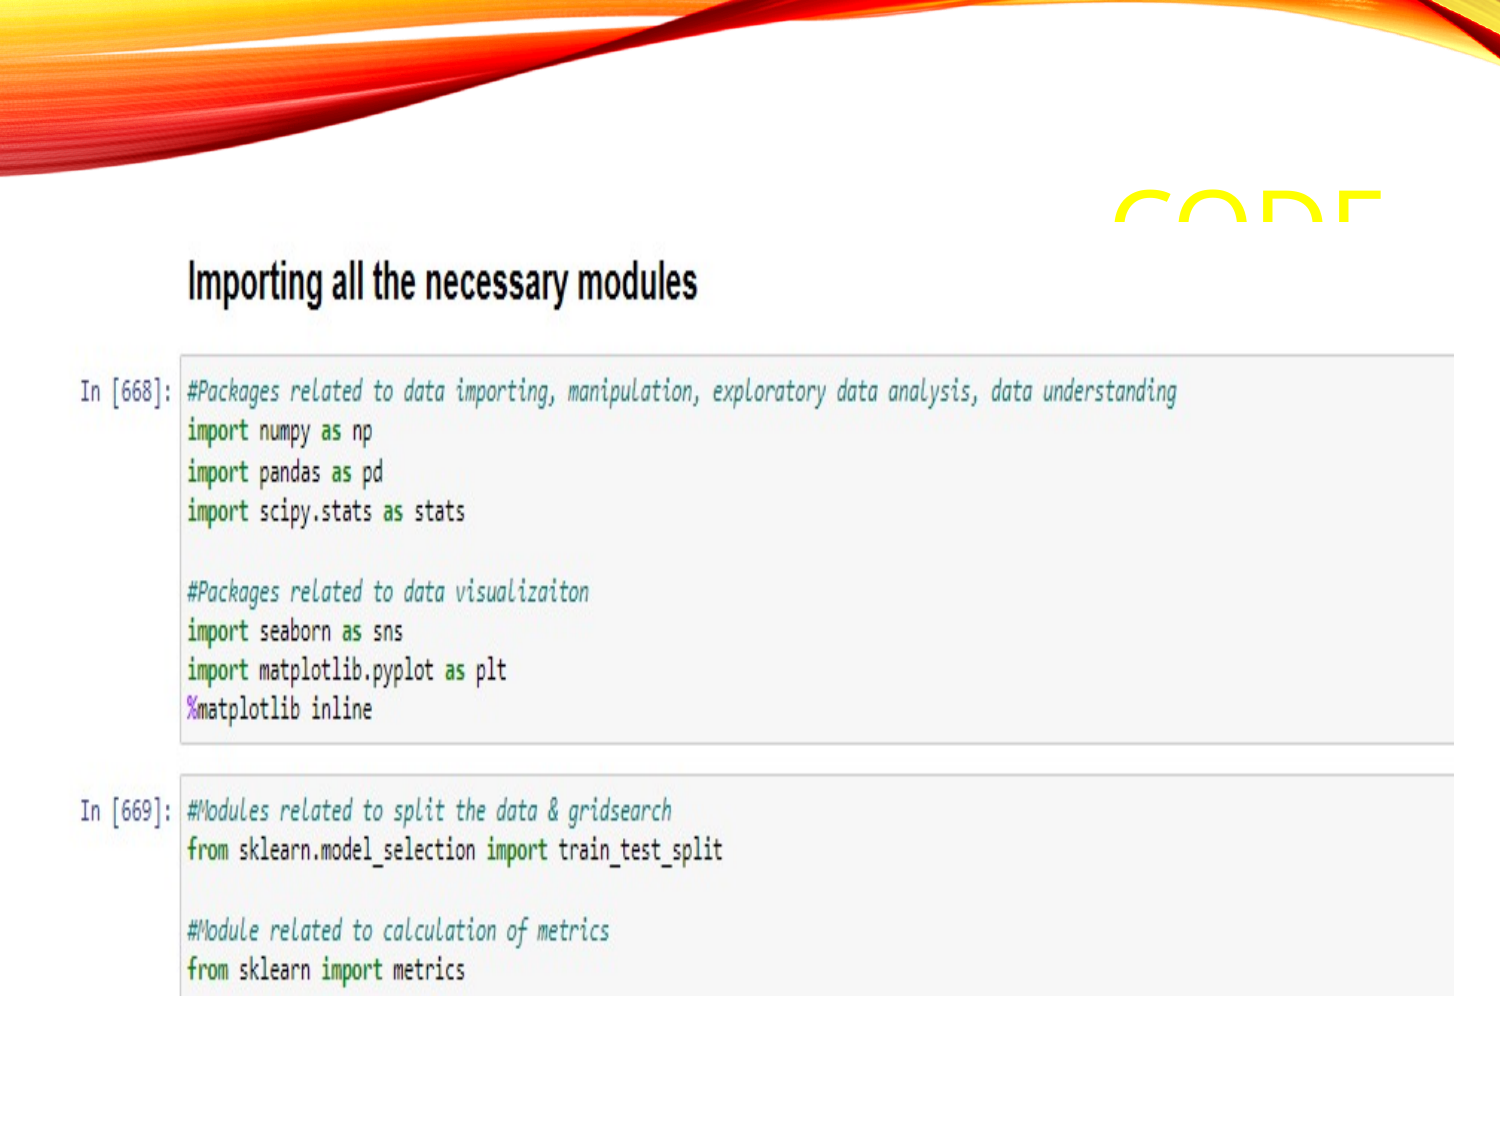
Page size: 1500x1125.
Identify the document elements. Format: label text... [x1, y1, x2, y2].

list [46, 222, 1454, 997]
title CODE [356, 125, 1403, 222]
picture [0, 0, 1500, 178]
